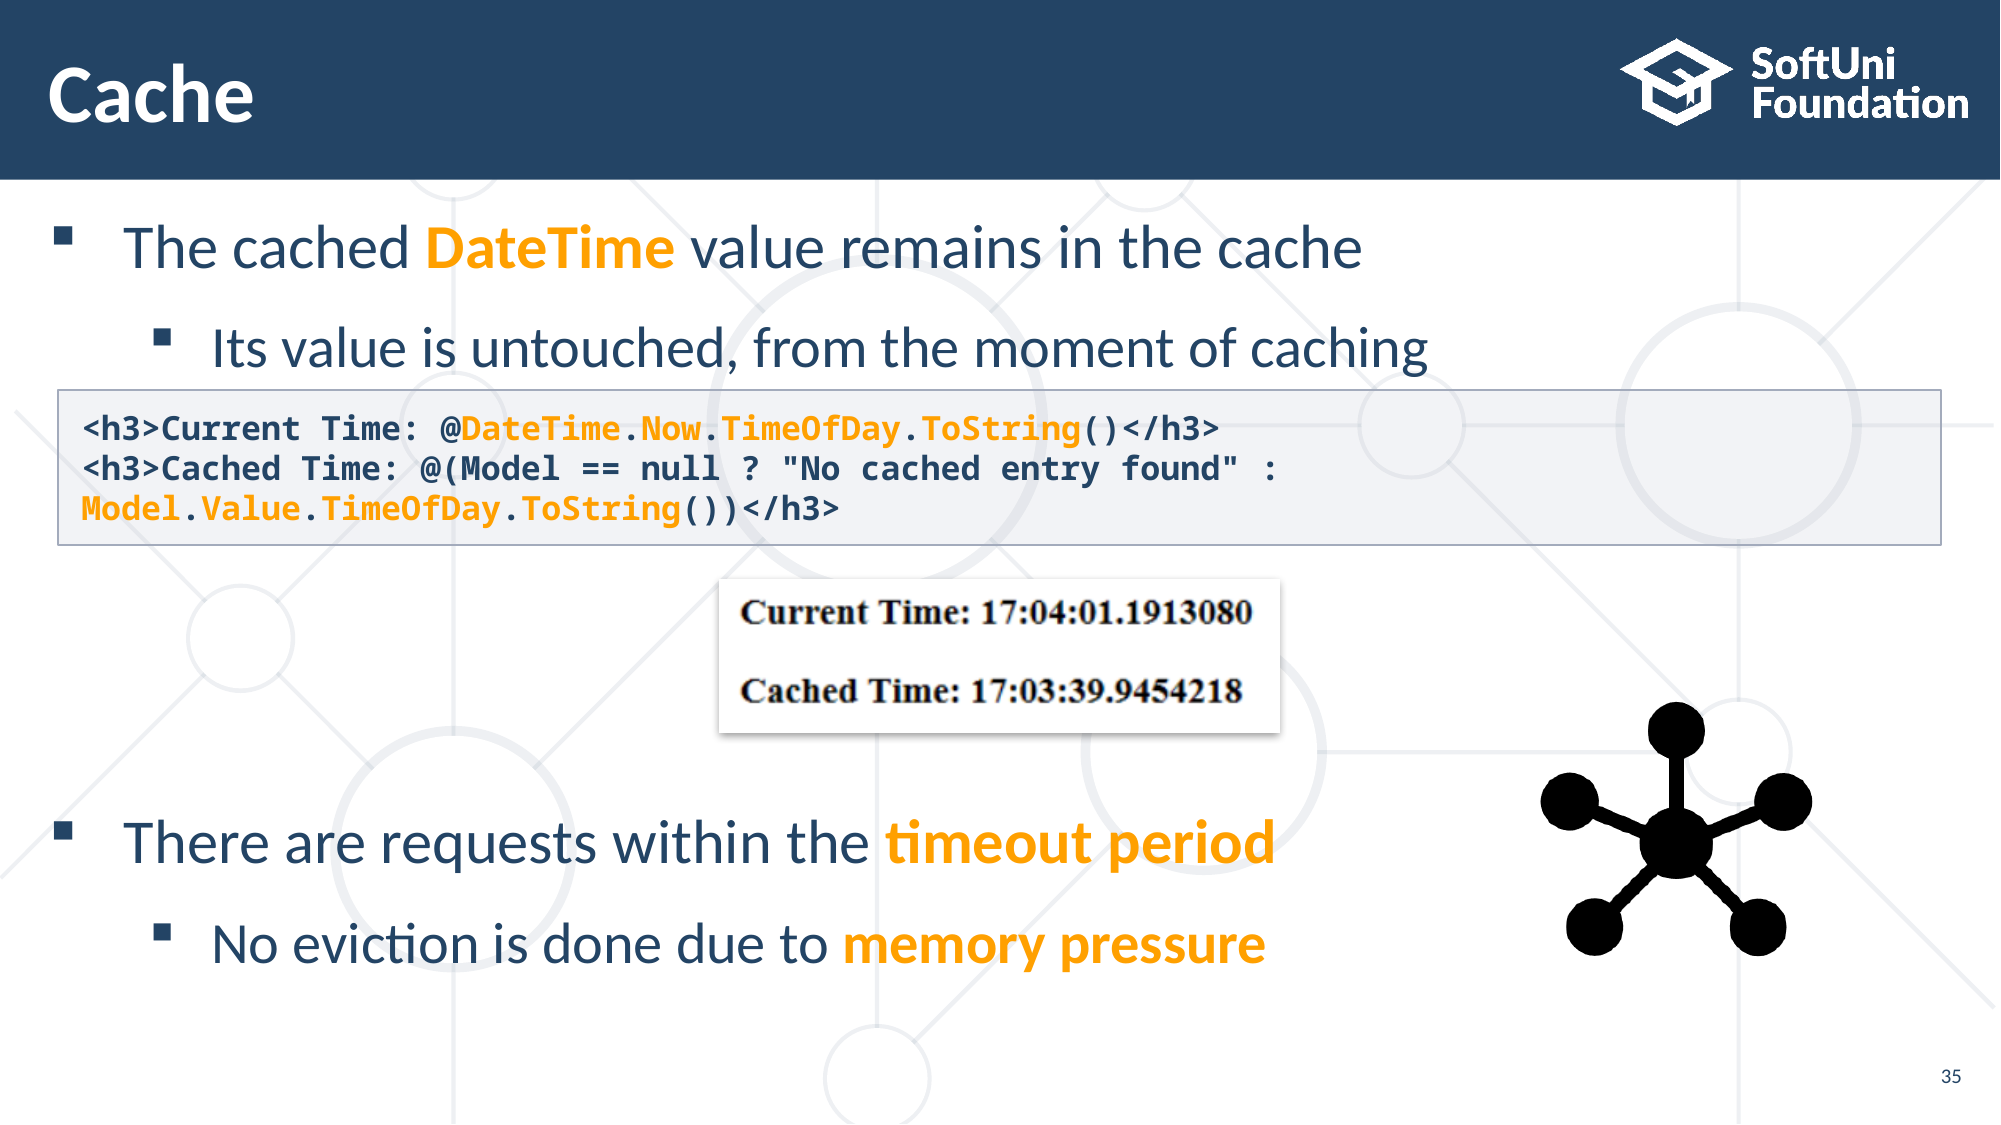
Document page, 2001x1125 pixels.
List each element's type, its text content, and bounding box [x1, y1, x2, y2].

title Cache [31, 16, 1591, 162]
picture [733, 593, 1266, 719]
picture [1619, 38, 1968, 126]
slide_number 35 [1897, 1049, 1968, 1101]
picture [1503, 655, 1849, 1001]
text_box <h3>Current Time: @DateTime.Now.TimeOfDay.ToString()</h3> <h3>Cached Time: @(Model == null ? "No cached entry found" : Model.Value.TimeOfDay.ToString())</h3> [57, 389, 1942, 546]
list The cached DateTime value remains in the cache Its value is untouched, from the moment of caching There are requests within the timeout period No eviction is done due to memory pressure [31, 196, 1968, 1050]
